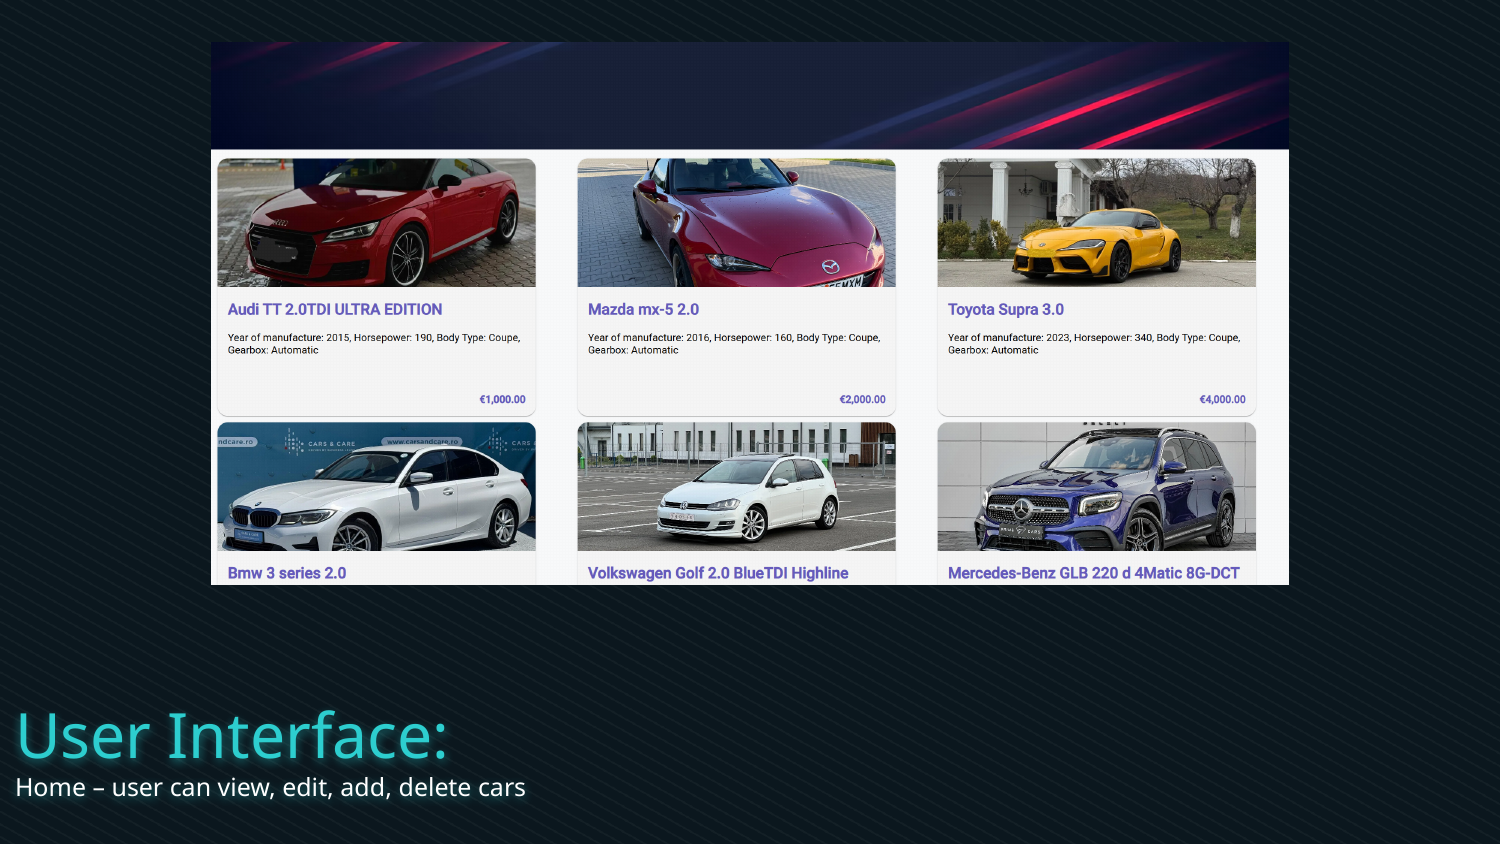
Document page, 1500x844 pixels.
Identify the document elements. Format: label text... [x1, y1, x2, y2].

title User Interface: Home – user can view, edit, add, delete cars [0, 681, 1264, 844]
picture [211, 42, 1289, 585]
